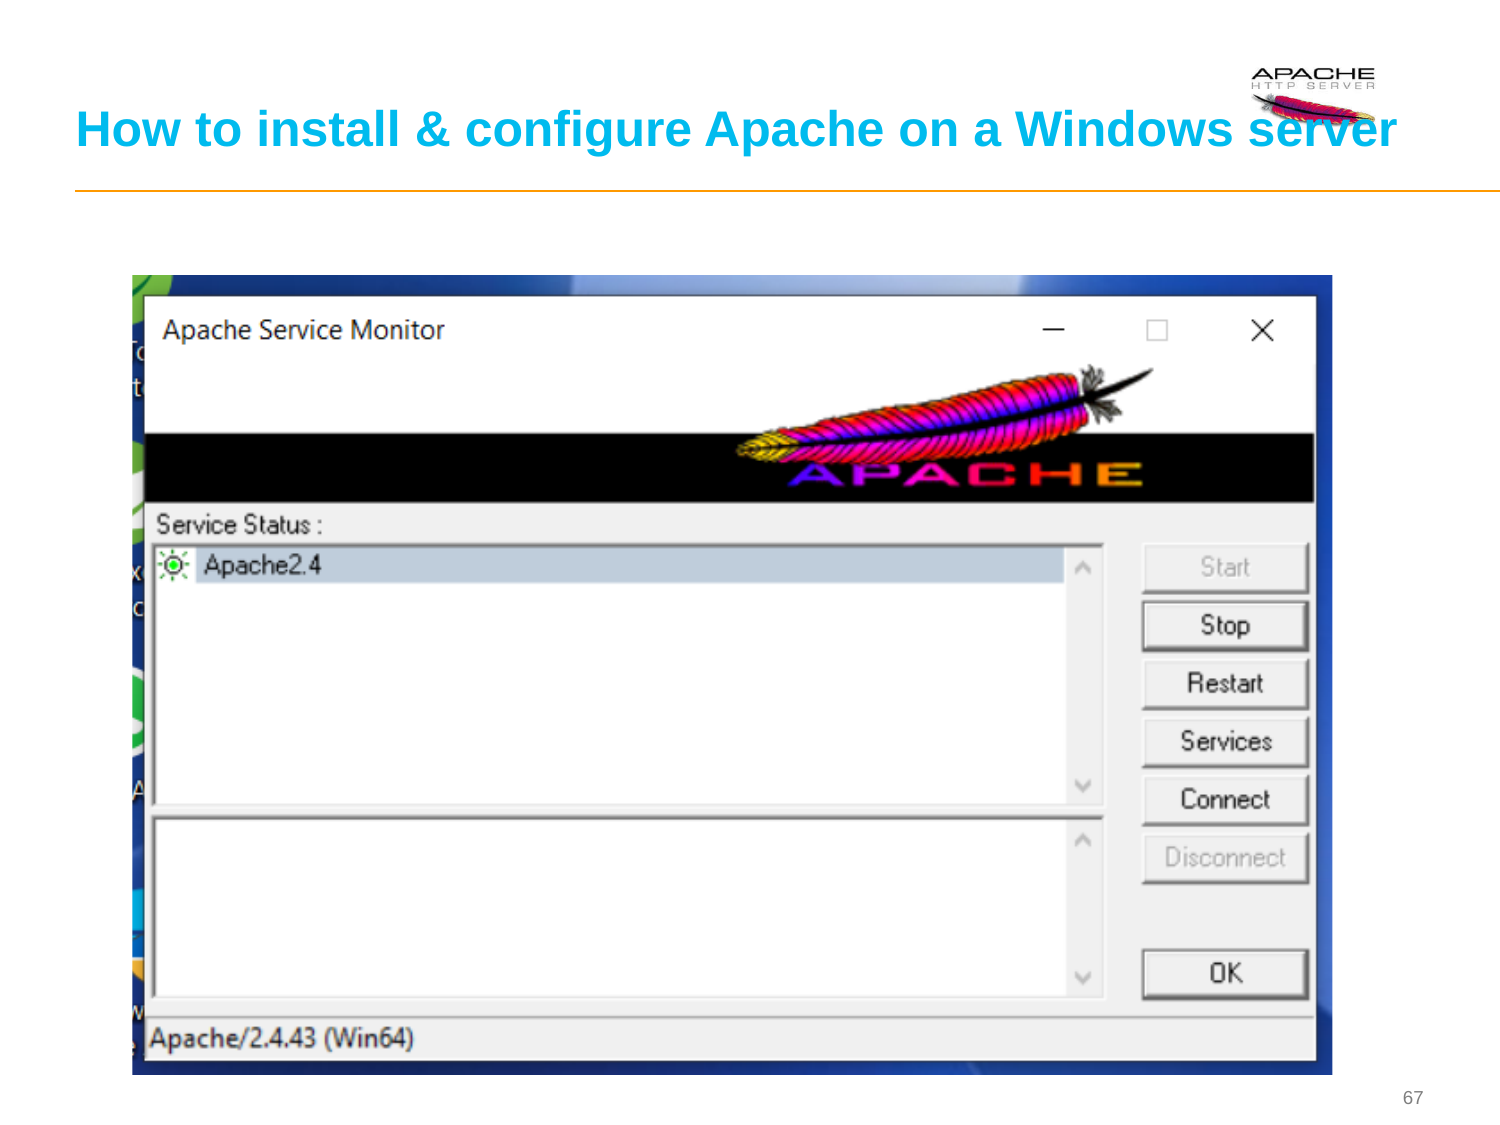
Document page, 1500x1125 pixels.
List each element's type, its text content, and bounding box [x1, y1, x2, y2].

picture [132, 274, 1333, 1076]
title How to install & configure Apache on a Windows server [75, 27, 1422, 157]
